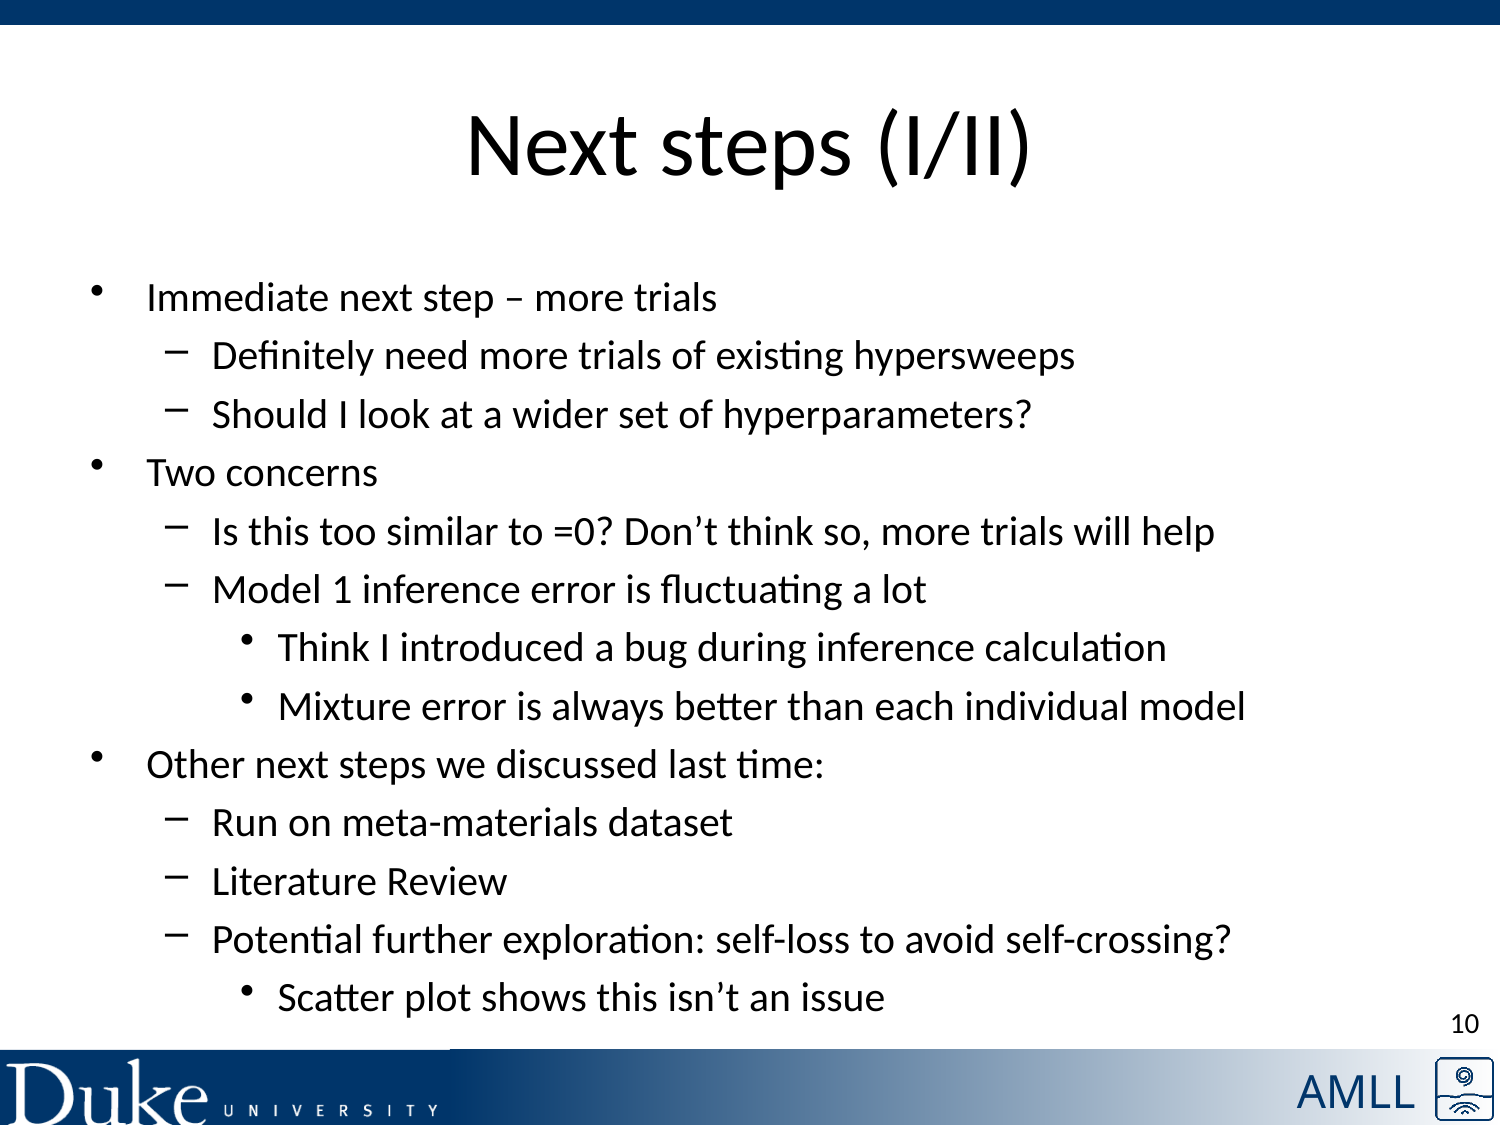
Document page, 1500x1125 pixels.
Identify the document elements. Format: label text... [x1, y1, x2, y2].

picture [1435, 1057, 1494, 1121]
title Next steps (I/II) [75, 45, 1425, 233]
slide_number 10 [1412, 997, 1500, 1049]
picture [0, 1048, 963, 1125]
